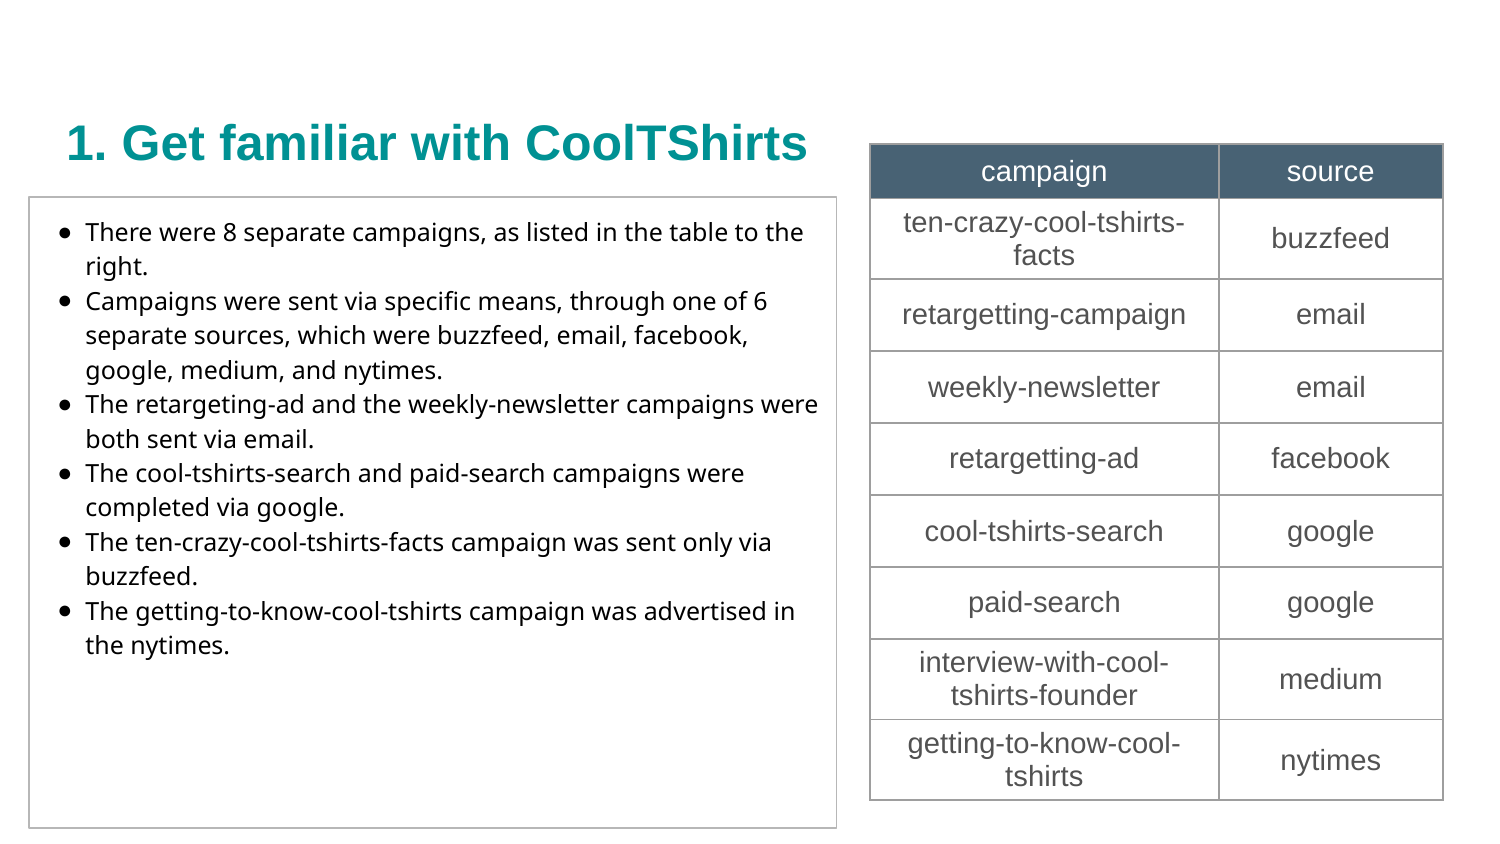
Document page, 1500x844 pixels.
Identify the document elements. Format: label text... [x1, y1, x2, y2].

table_cell buzzfeed [1220, 199, 1442, 278]
table_cell ten-crazy-cool-tshirts-facts [871, 199, 1218, 278]
table_cell getting-to-know-cool-tshirts [871, 720, 1218, 799]
table_cell email [1220, 280, 1442, 350]
table_cell cool-tshirts-search [871, 496, 1218, 566]
table_cell facebook [1220, 424, 1442, 494]
table_cell retargetting-campaign [871, 280, 1218, 350]
table_header source [1220, 145, 1442, 198]
table_cell weekly-newsletter [871, 352, 1218, 422]
table_cell nytimes [1220, 720, 1442, 799]
table_cell medium [1220, 640, 1442, 719]
text_box There were 8 separate campaigns, as listed in the table to the right. Campaigns were sent via specific means, through one of 6 separate sources, which were buzzfeed, email, facebook, google, medium, and nytimes. The retargeting-ad and the weekly-newsletter campaigns were both sent via email. The cool-tshirts-search and paid-search campaigns were completed via google. The ten-crazy-cool-tshirts-facts campaign was sent only via buzzfeed. The getting-to-know-cool-tshirts campaign was advertised in the nytimes. [29, 197, 837, 829]
table_cell google [1220, 568, 1442, 638]
table_header campaign [871, 145, 1218, 198]
table_cell email [1220, 352, 1442, 422]
table_cell paid-search [871, 568, 1218, 638]
text_box 1. Get familiar with CoolTShirts [51, 48, 1449, 186]
table_cell retargetting-ad [871, 424, 1218, 494]
table_cell google [1220, 496, 1442, 566]
table_cell interview-with-cool-tshirts-founder [871, 640, 1218, 719]
